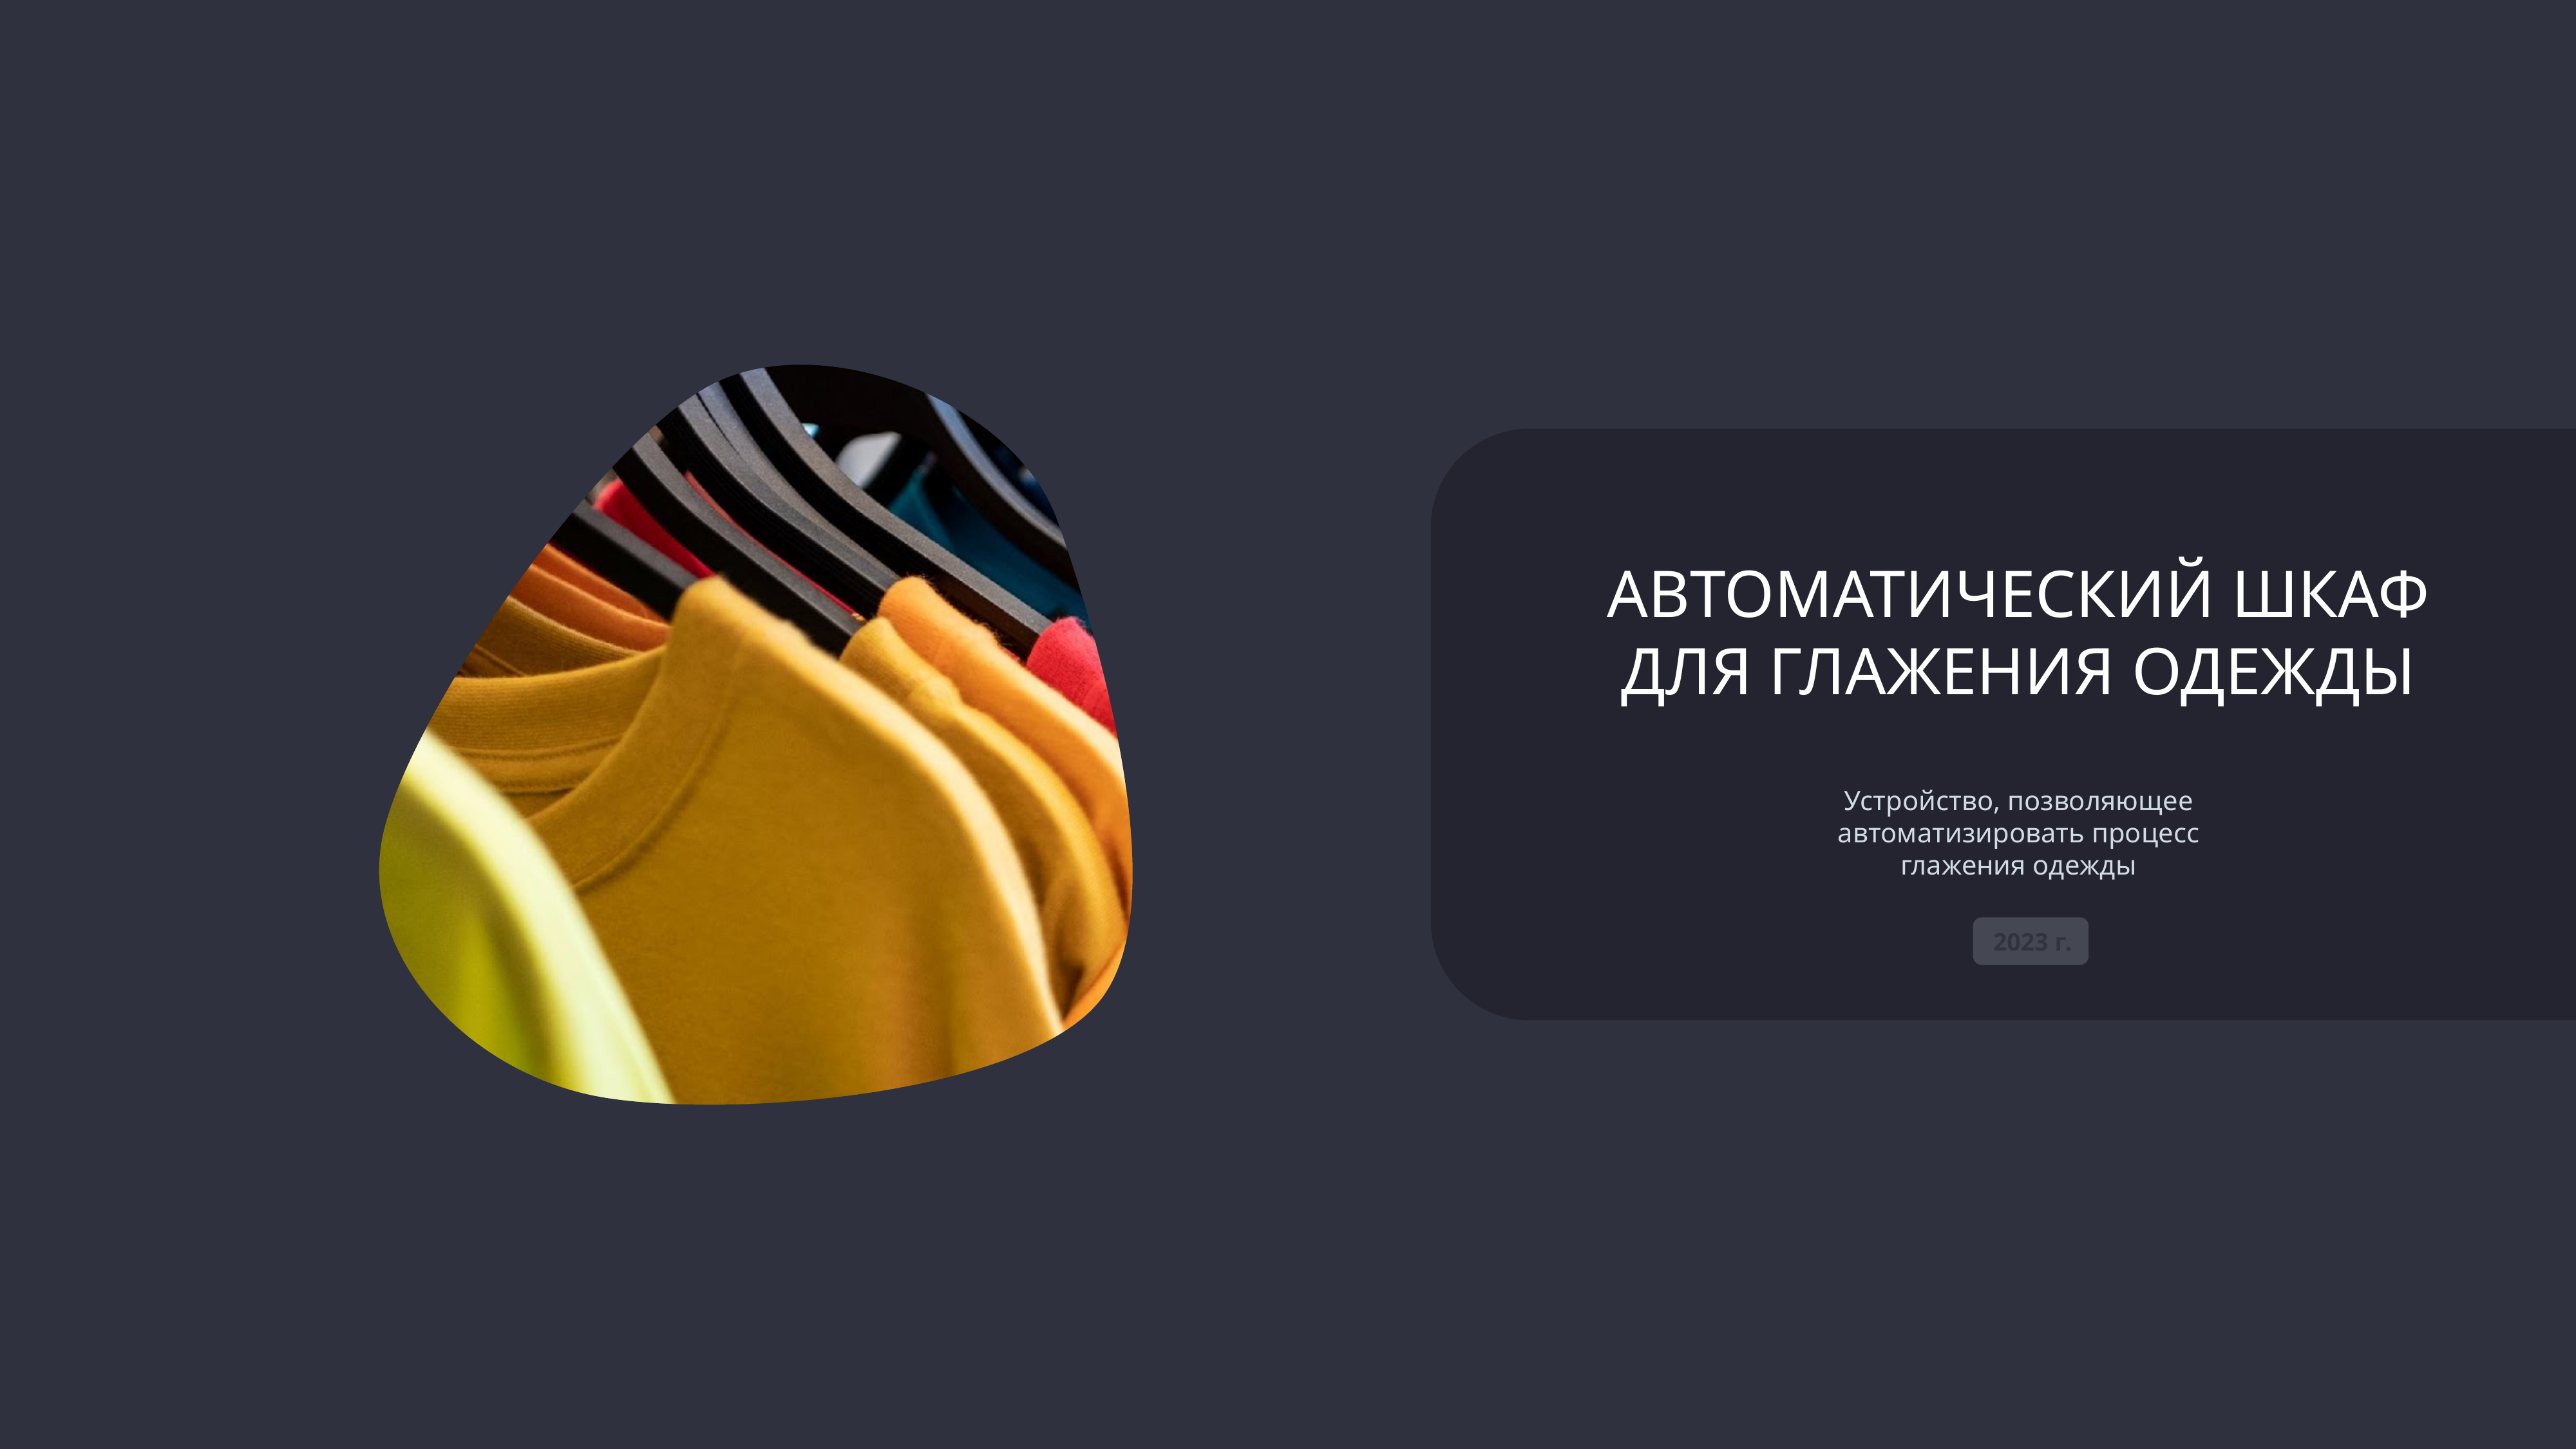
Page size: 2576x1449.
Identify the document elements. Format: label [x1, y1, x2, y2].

text_box [1973, 917, 2091, 965]
text_box [0, 0, 2576, 1449]
